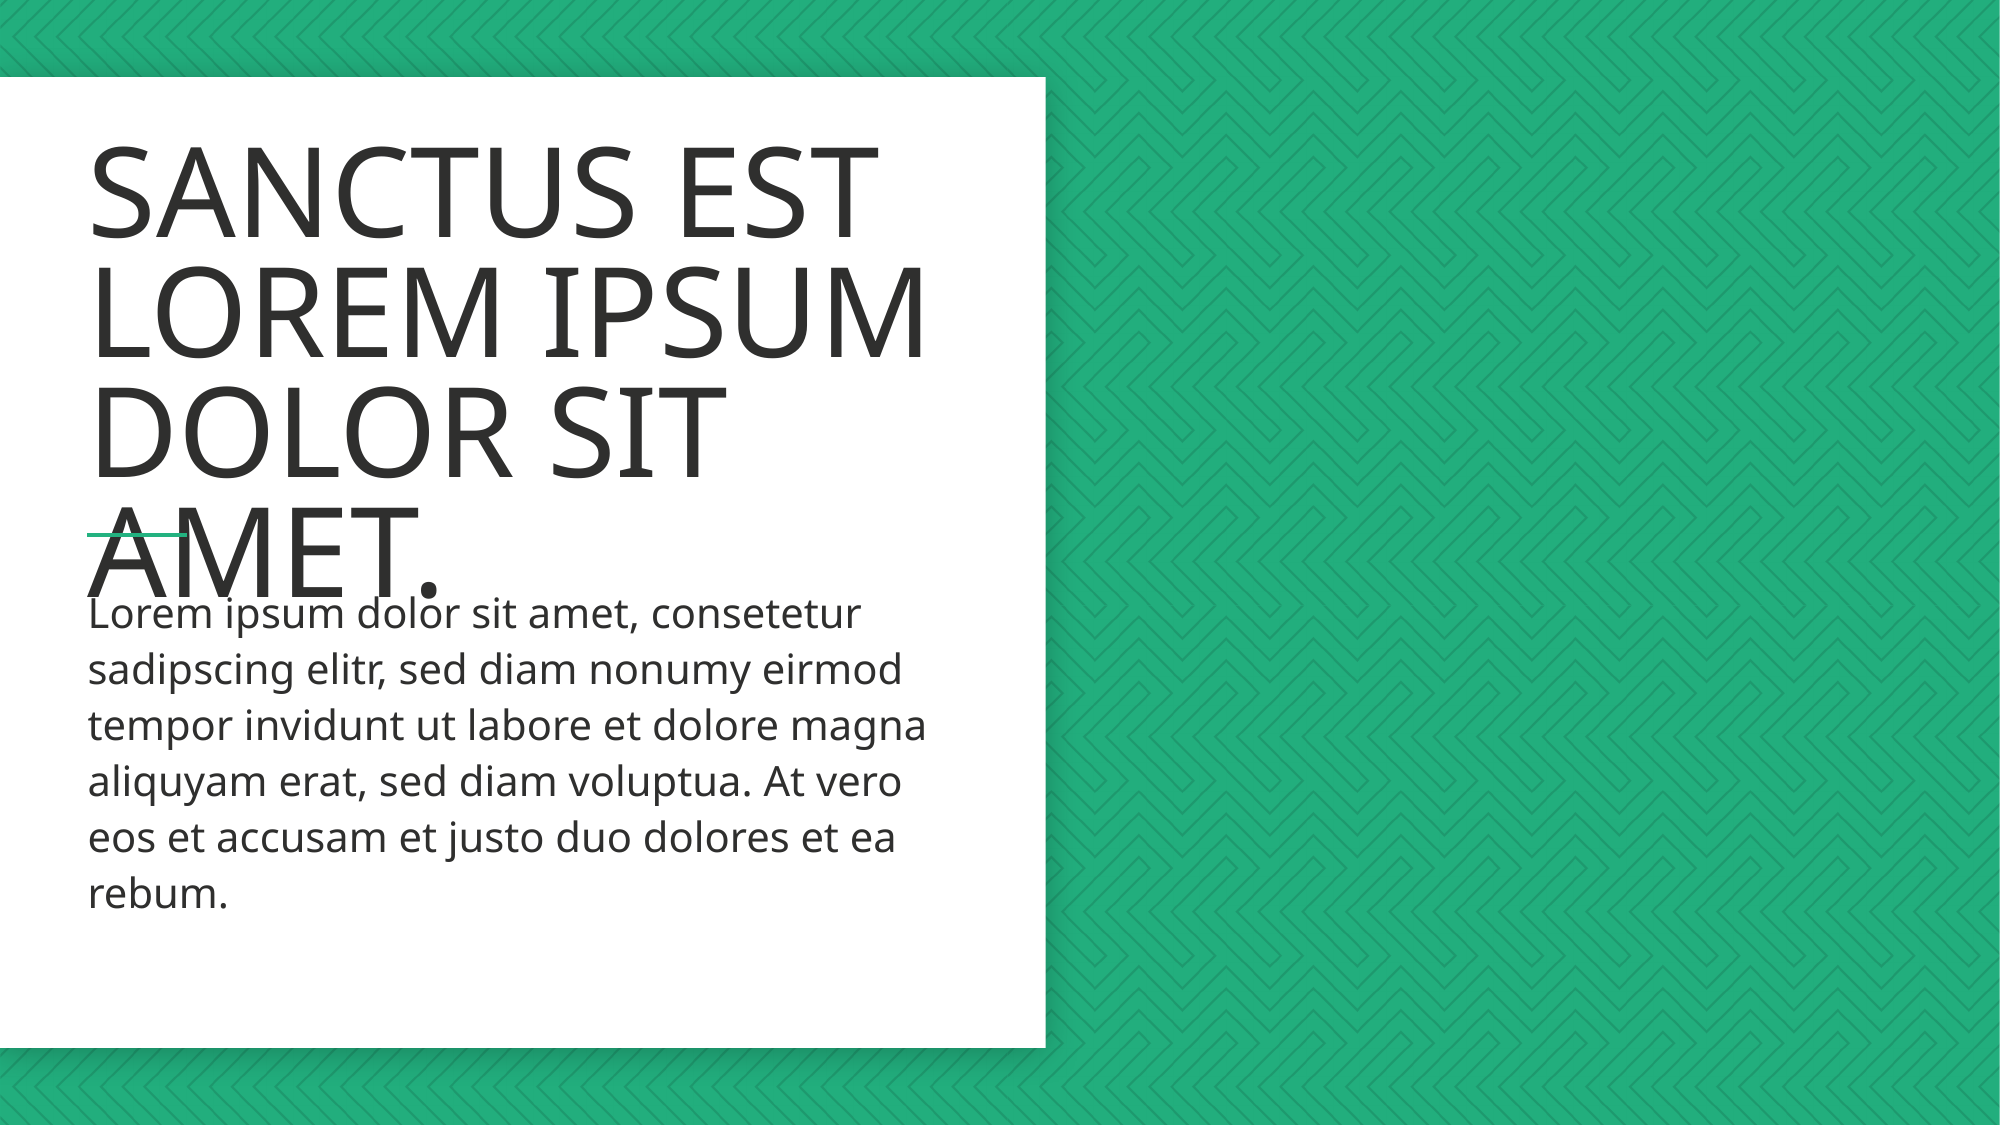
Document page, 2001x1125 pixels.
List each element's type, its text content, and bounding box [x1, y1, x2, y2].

picture [0, 0, 2000, 1125]
title sanctus est Lorem ipsum dolor sit amet. [87, 274, 964, 488]
list Lorem ipsum dolor sit amet, consetetur sadipscing elitr, sed diam nonumy eirmod tempor invidunt ut labore et dolore magna aliquyam erat, sed diam voluptua. At vero eos et accusam et justo duo dolores et ea rebum. [87, 580, 964, 852]
